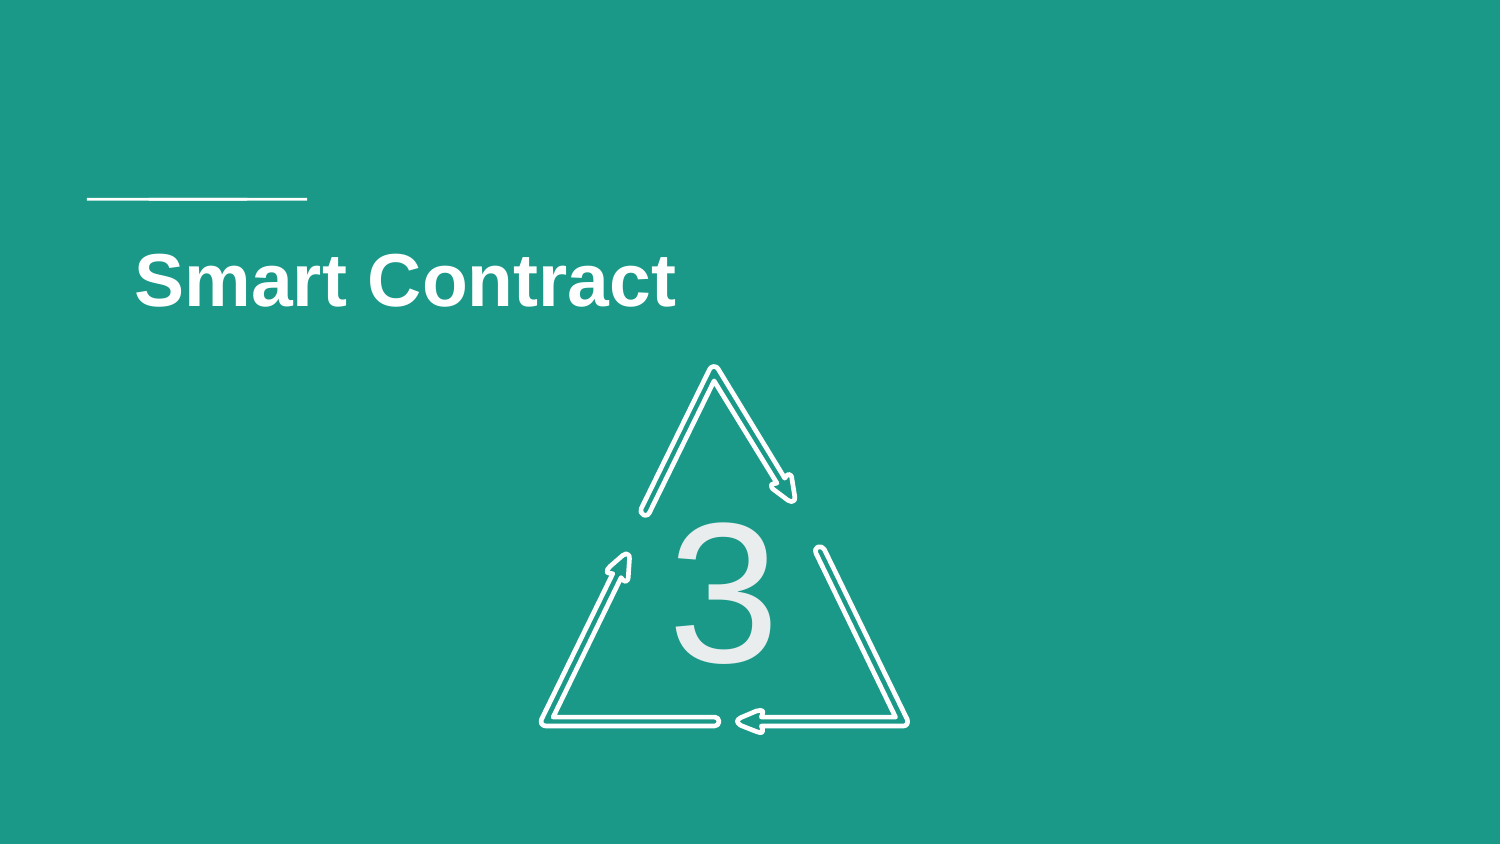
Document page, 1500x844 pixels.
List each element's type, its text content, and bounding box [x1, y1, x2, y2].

text_box [541, 612, 720, 726]
title Smart Contract [119, 216, 1381, 360]
text_box 3 [594, 455, 854, 710]
text_box [667, 366, 771, 455]
text_box [737, 610, 908, 733]
